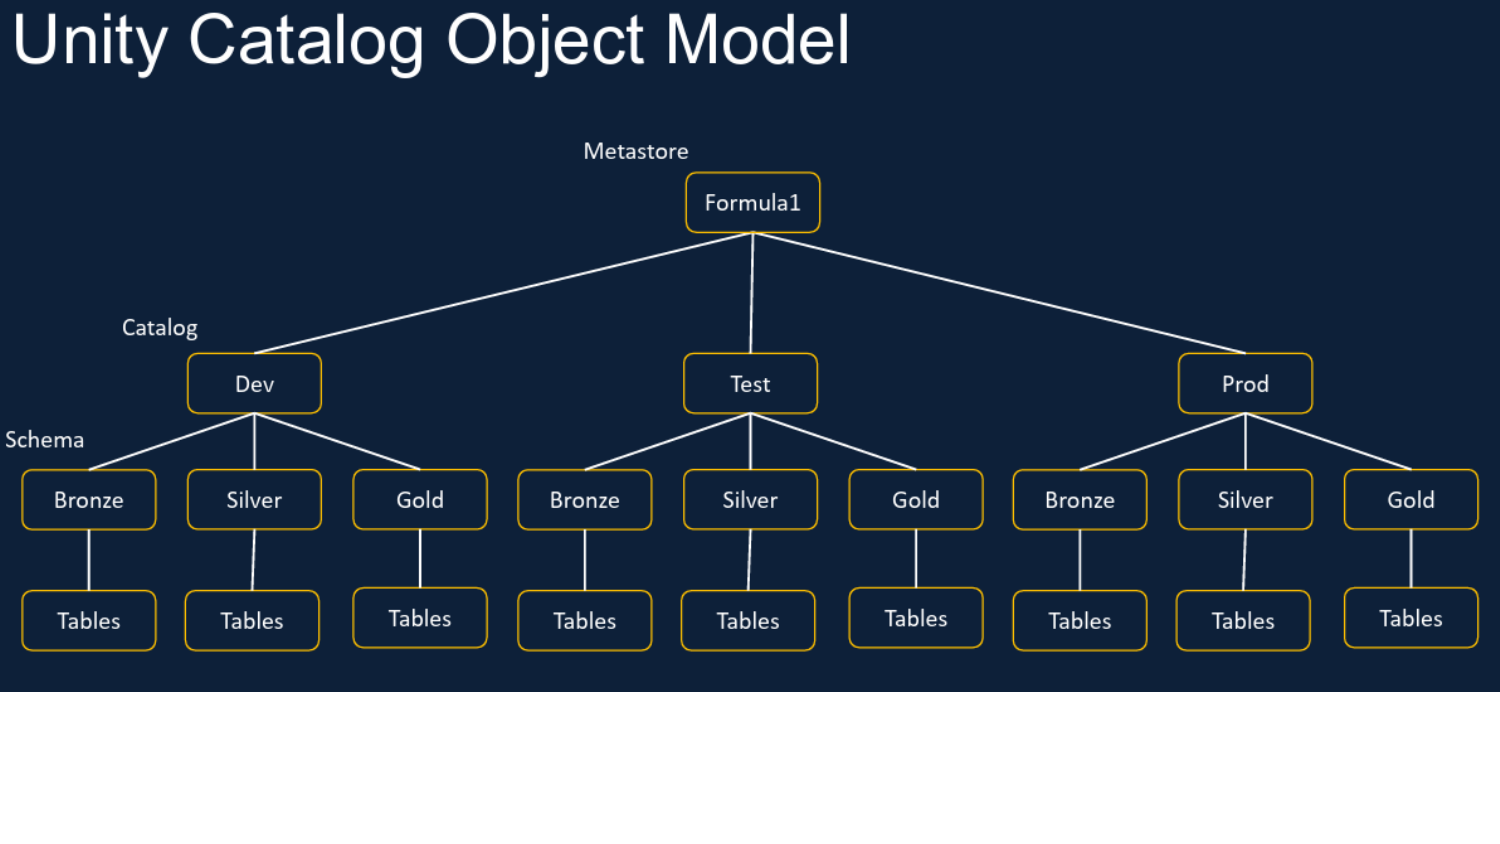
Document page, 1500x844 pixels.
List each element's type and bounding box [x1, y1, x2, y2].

picture [0, 0, 1500, 692]
